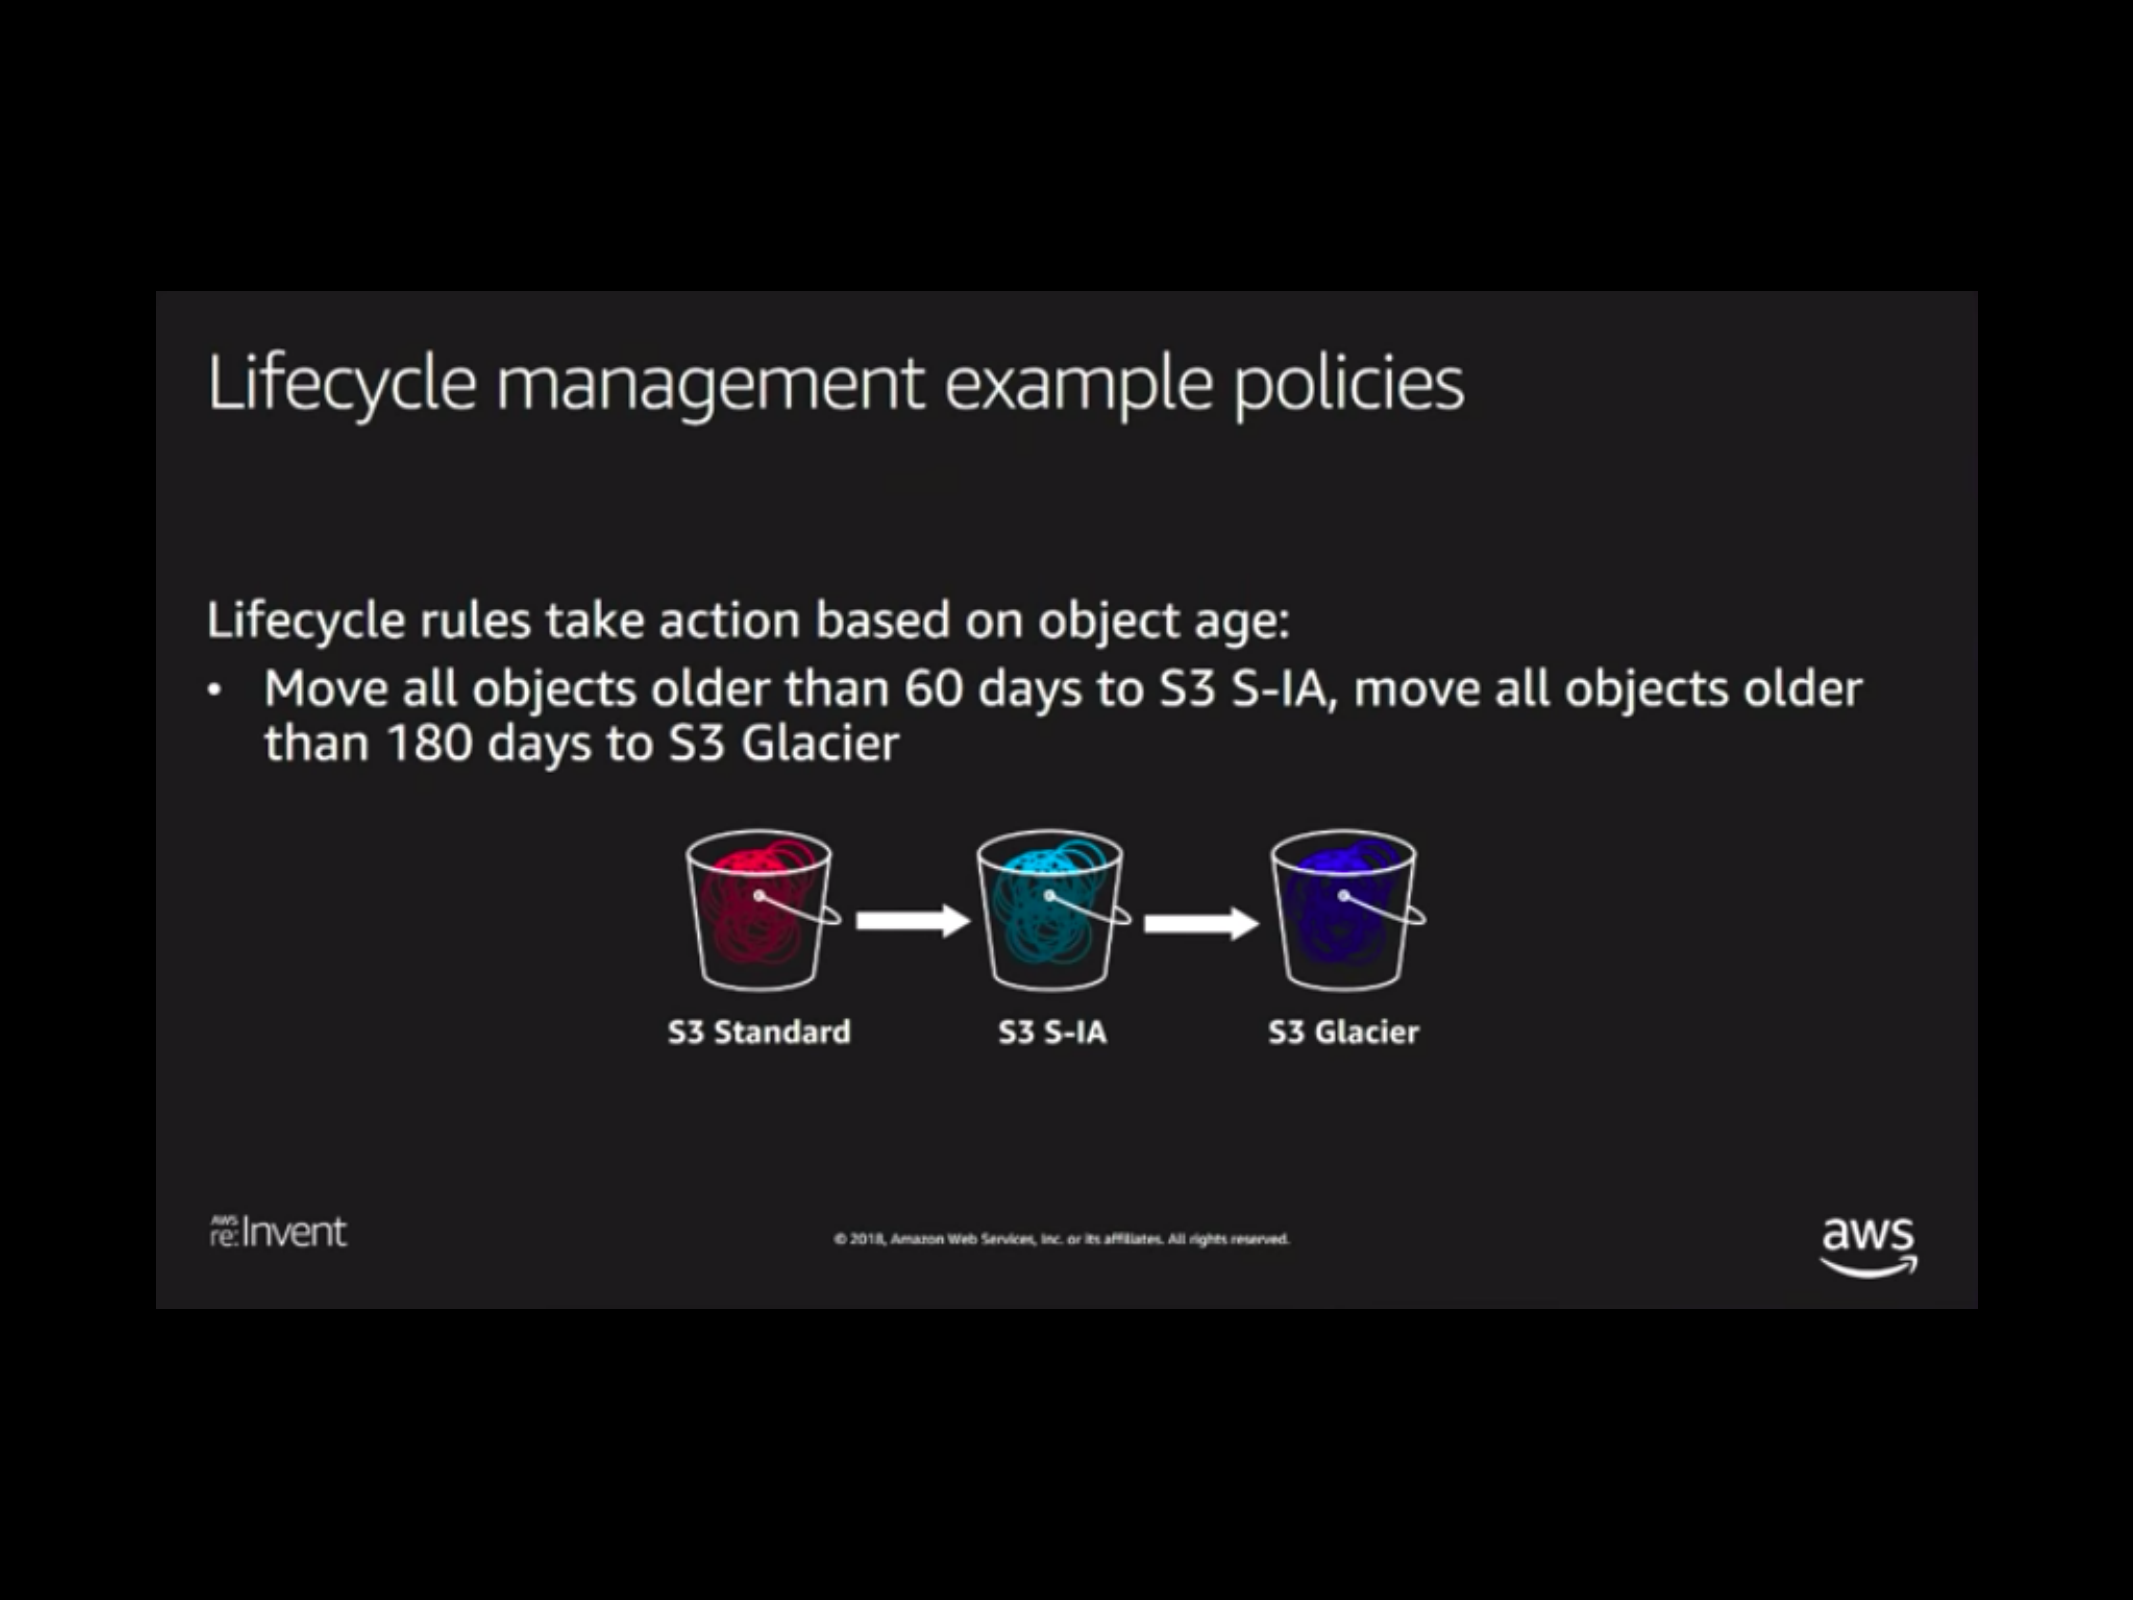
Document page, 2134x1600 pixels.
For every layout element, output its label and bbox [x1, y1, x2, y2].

picture [155, 291, 1978, 1309]
